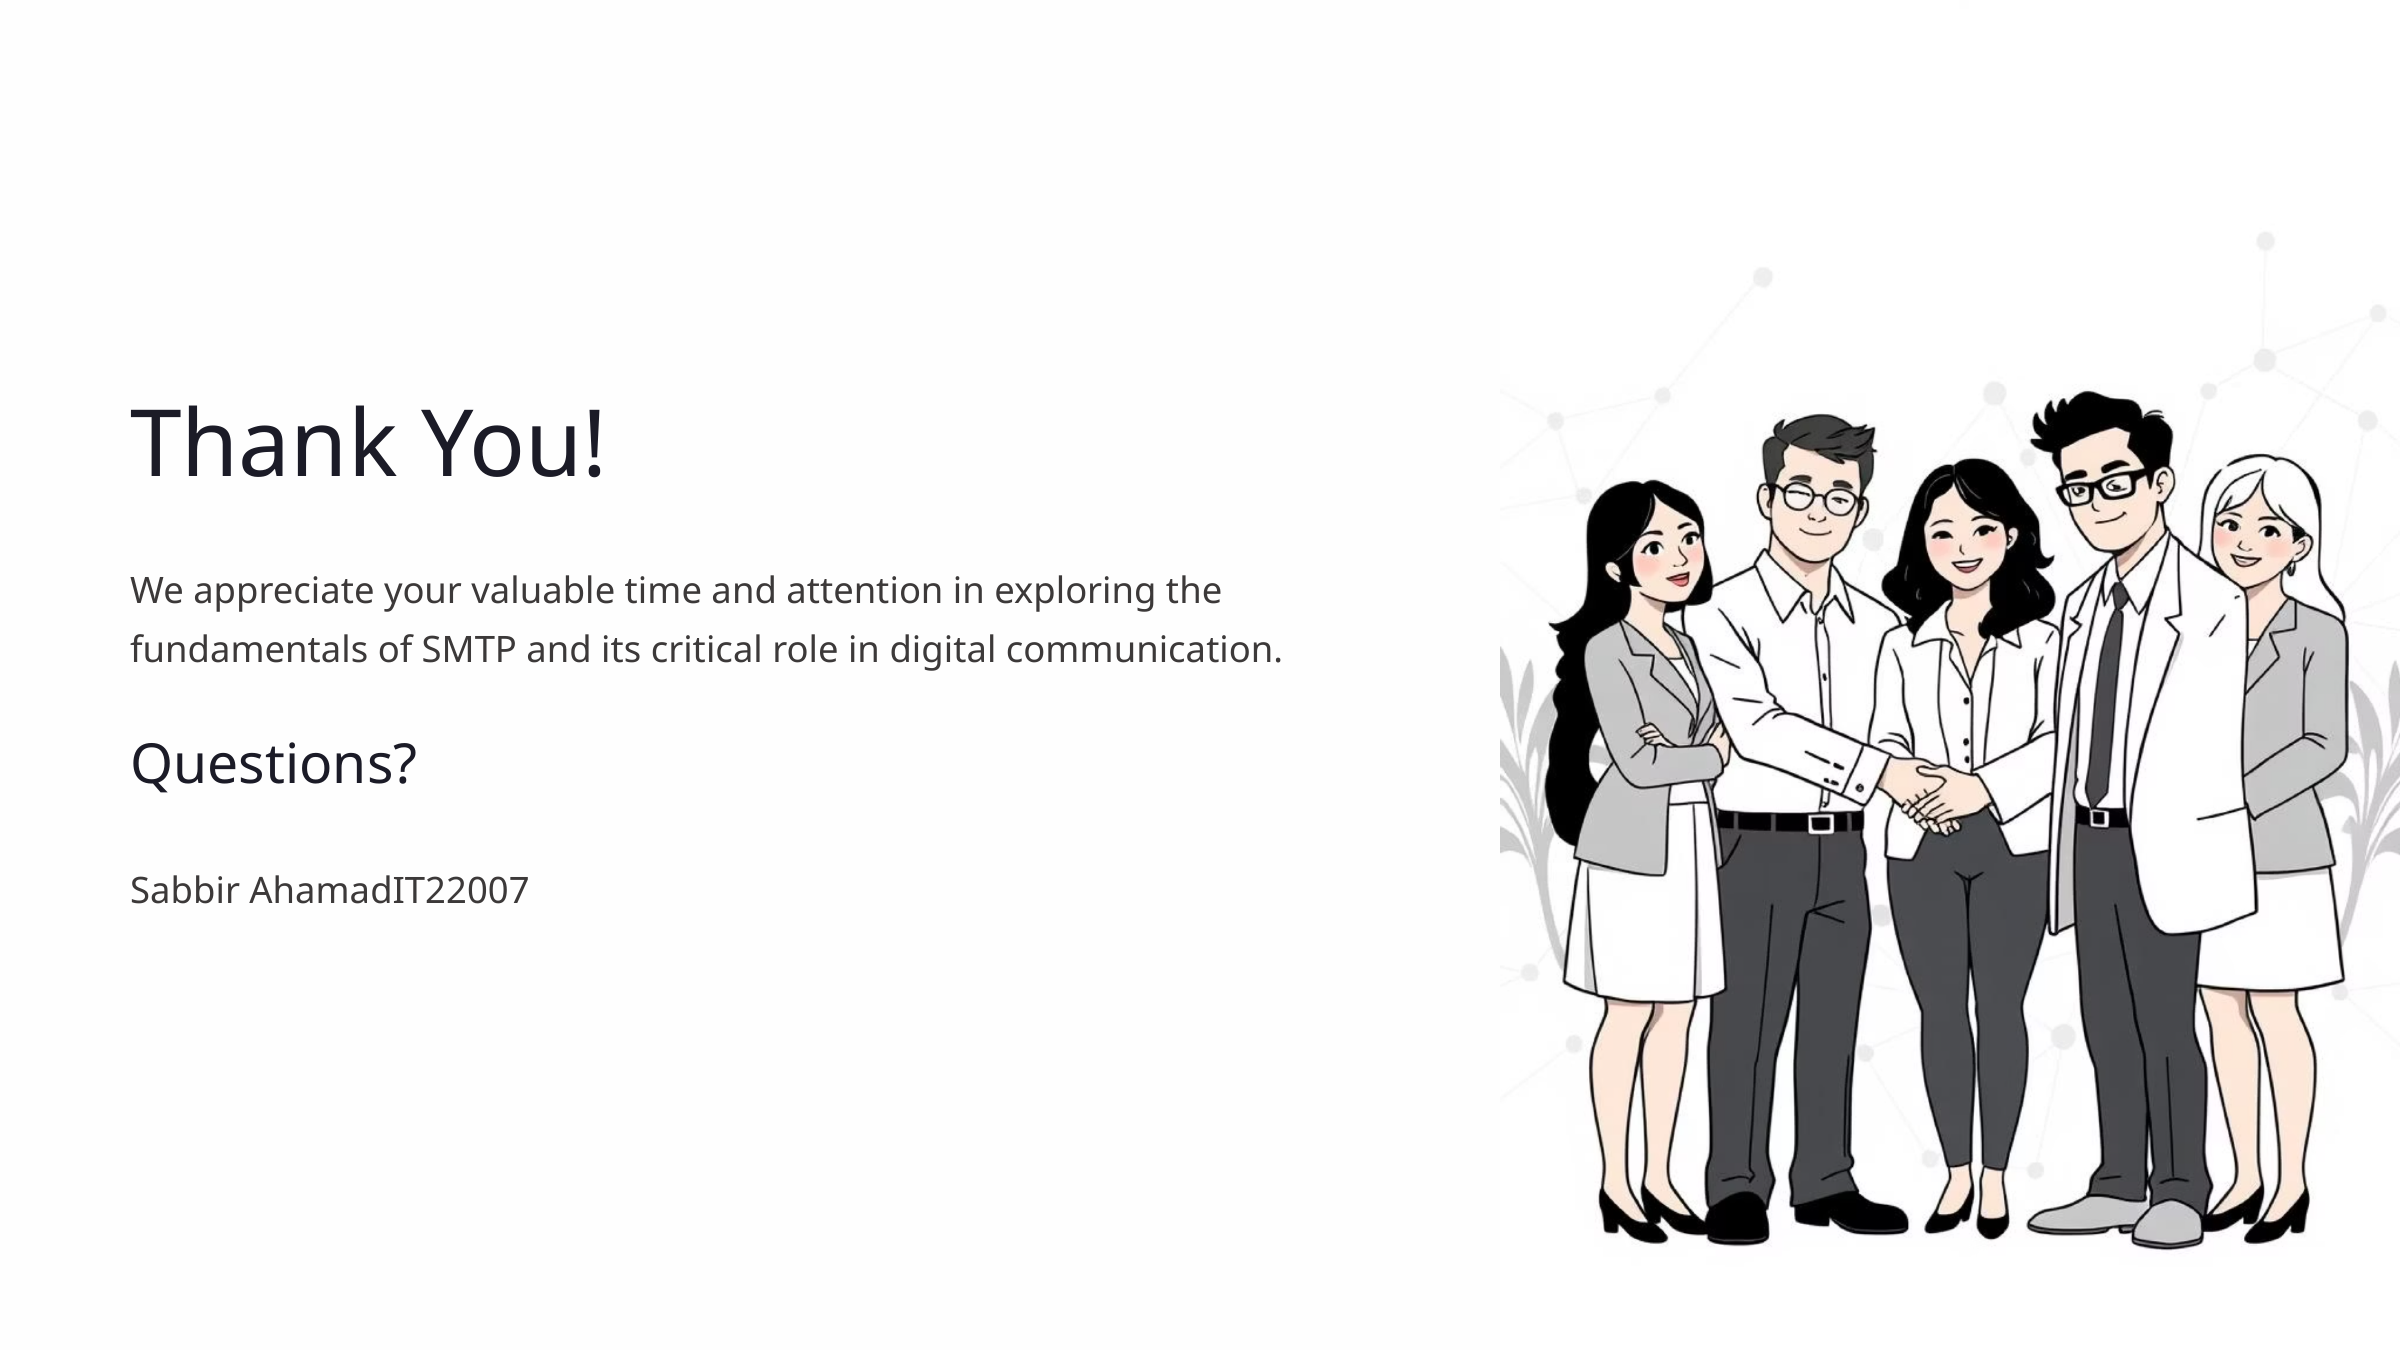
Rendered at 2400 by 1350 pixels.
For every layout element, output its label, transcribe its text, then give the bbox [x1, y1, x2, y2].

text_box Questions? [130, 726, 689, 796]
text_box Thank You! [130, 379, 1061, 496]
text_box Sabbir AhamadIT22007 [130, 851, 1370, 971]
text_box We appreciate your valuable time and attention in exploring the fundamentals of SMTP and its critical role in digital communication. [130, 551, 1370, 671]
picture [1499, 0, 2400, 1350]
